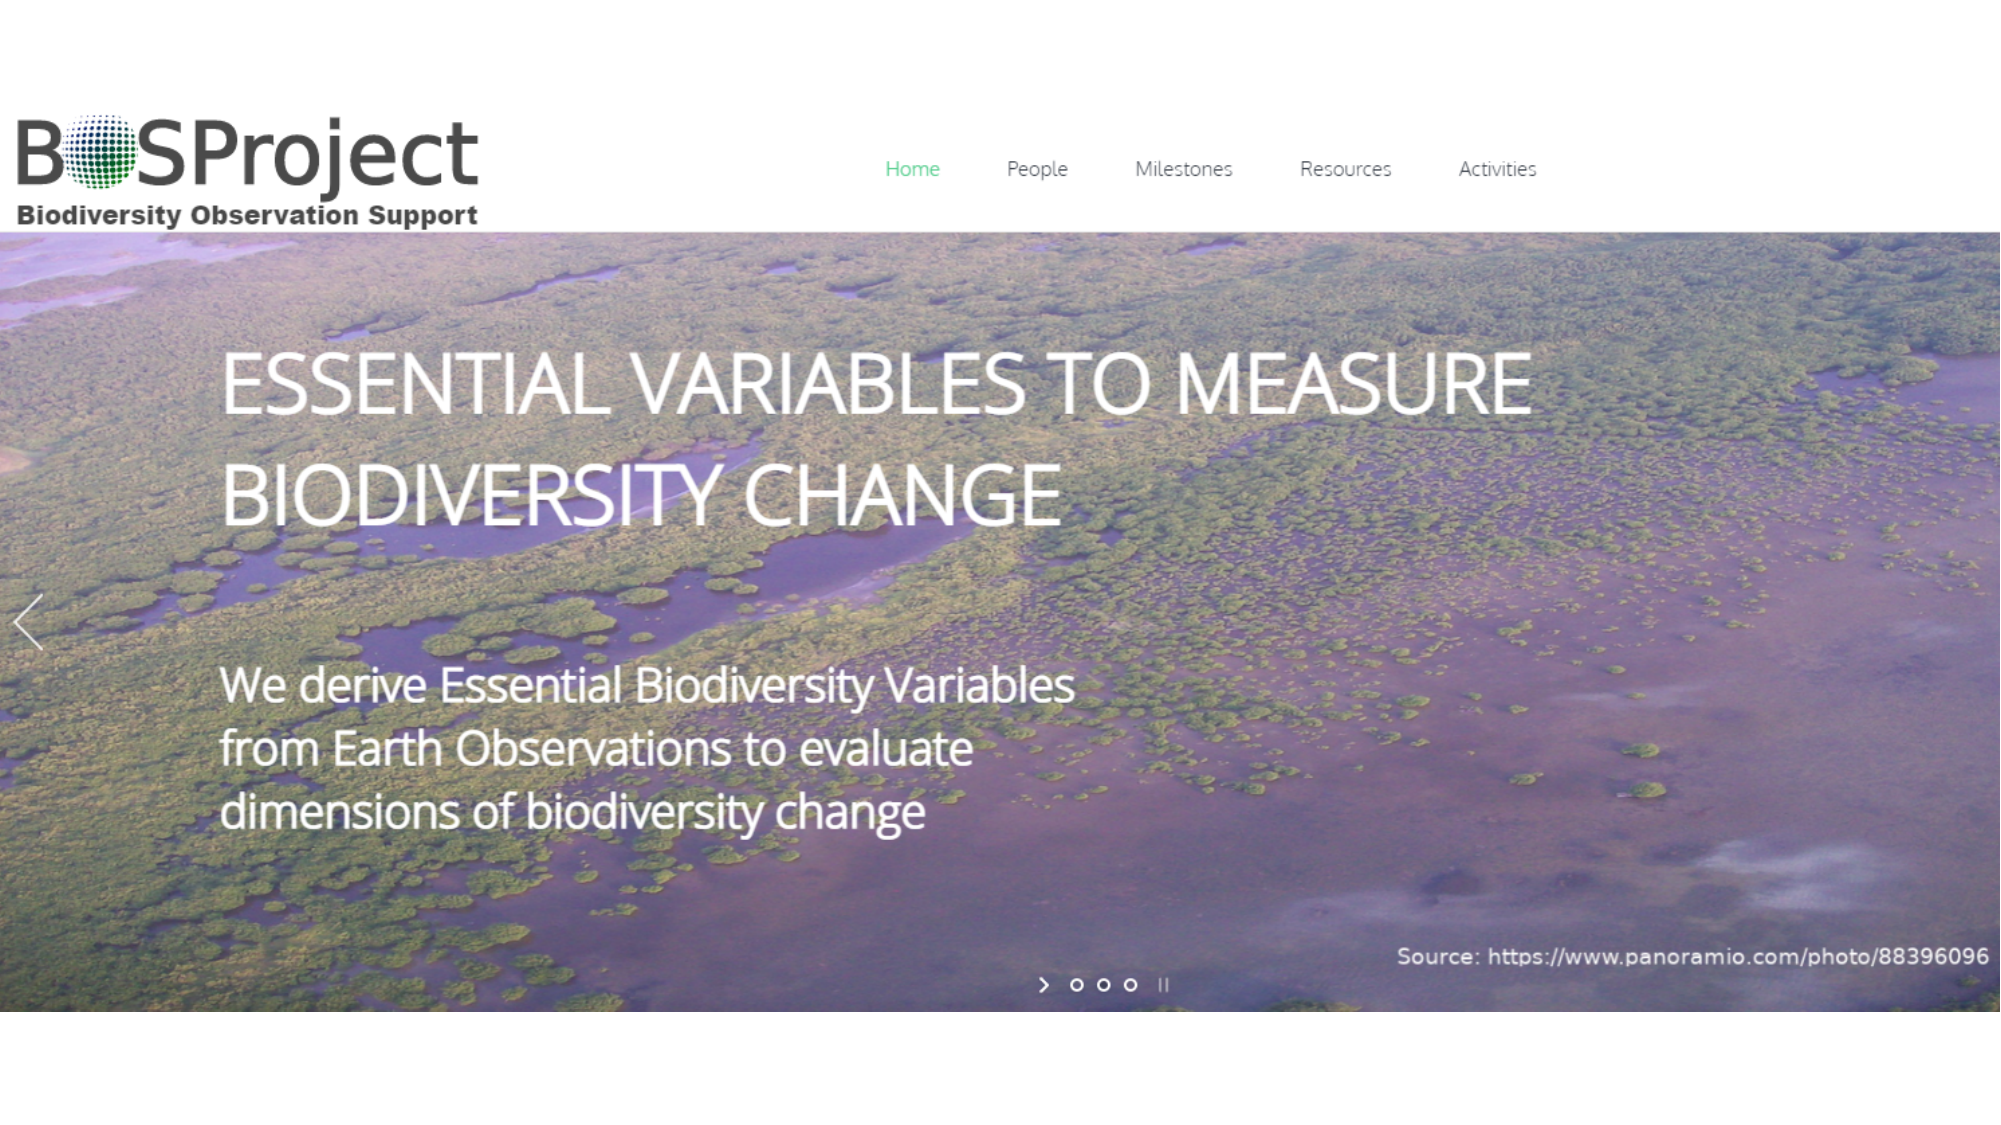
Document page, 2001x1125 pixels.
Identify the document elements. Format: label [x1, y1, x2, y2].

picture [0, 113, 2000, 1012]
